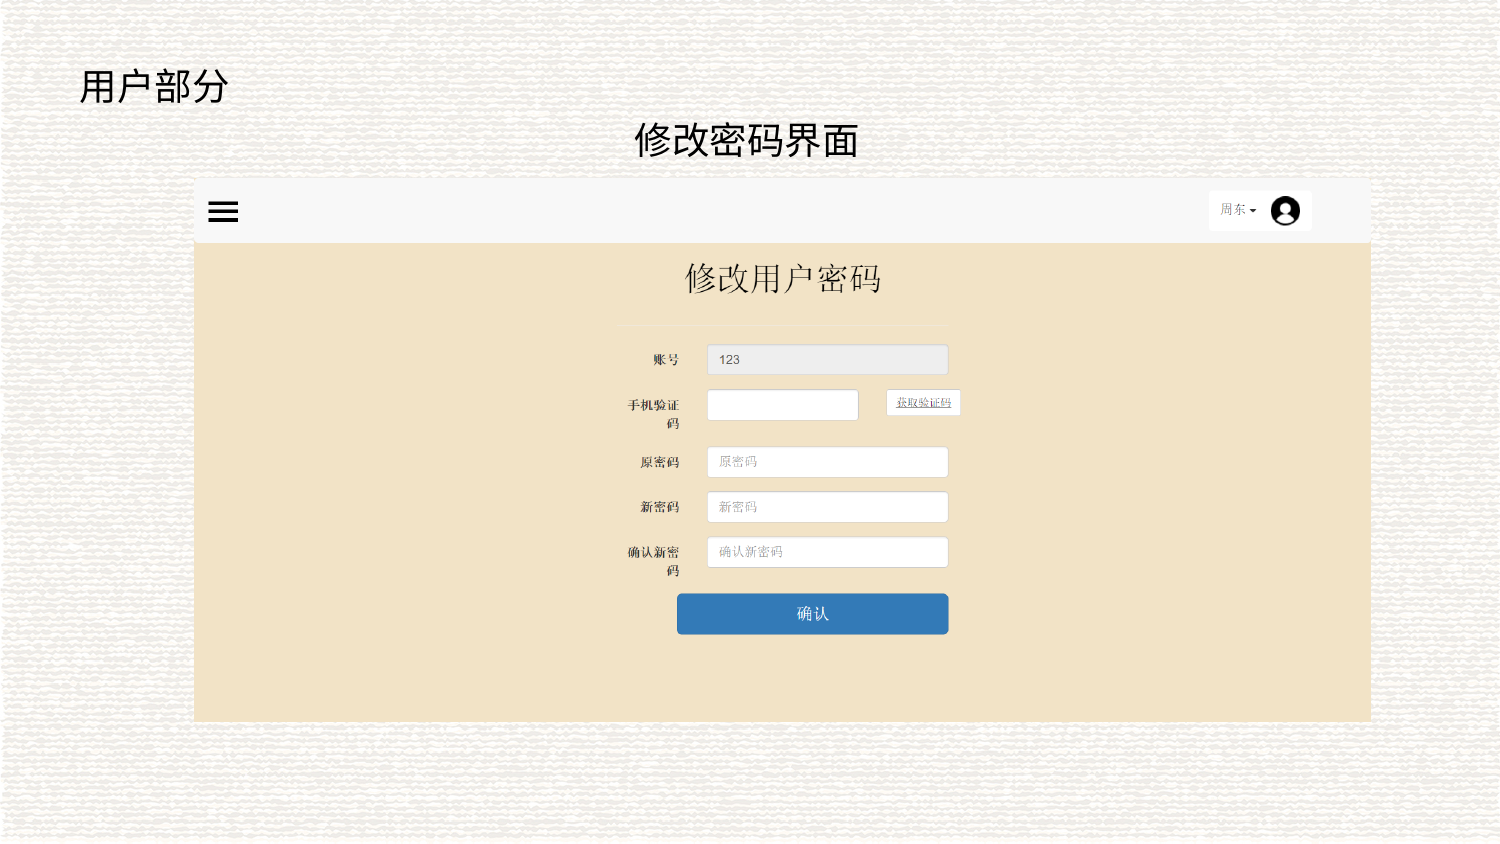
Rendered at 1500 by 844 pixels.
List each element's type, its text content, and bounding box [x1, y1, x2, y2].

text_box 用户部分 [64, 55, 278, 116]
text_box 修改密码界面 [620, 109, 1022, 169]
picture [0, 0, 1500, 844]
